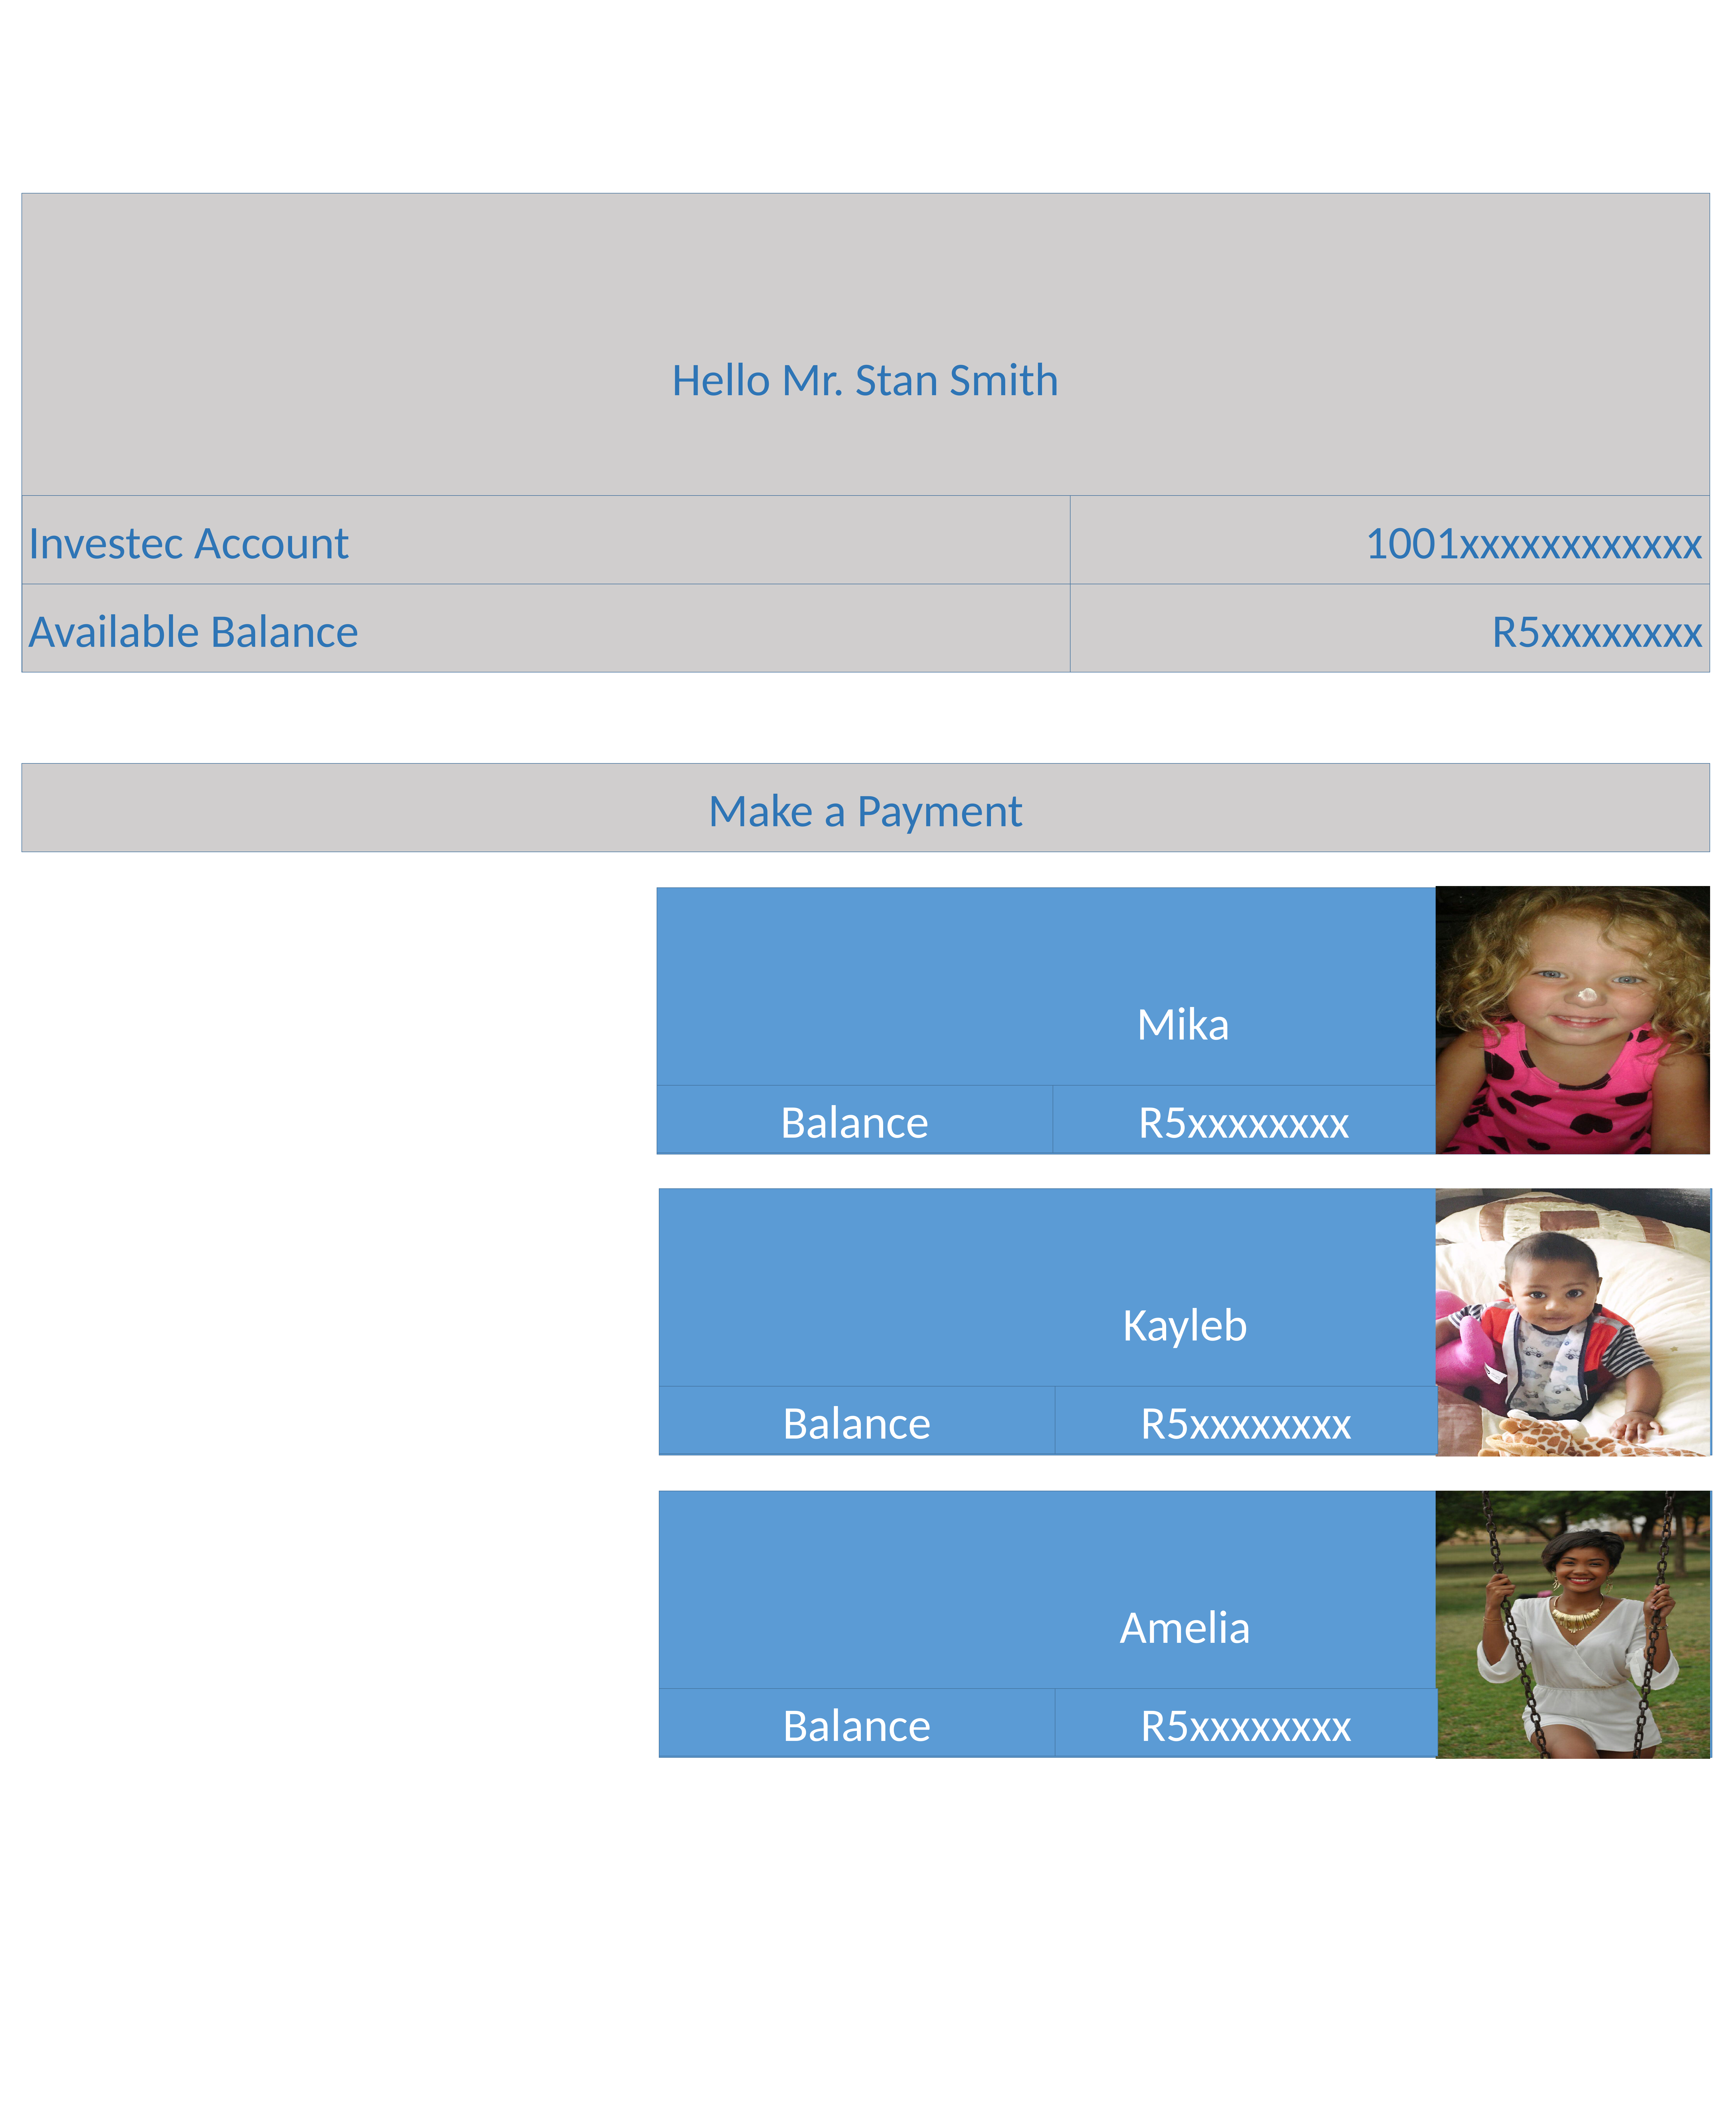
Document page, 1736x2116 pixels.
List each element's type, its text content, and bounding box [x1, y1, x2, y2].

text_box Mika [657, 1153, 1436, 1154]
text_box Mika [657, 887, 1436, 1085]
text_box Hello Mr. Stan Smith [21, 193, 1710, 495]
text_box R5xxxxxxxx [1055, 1688, 1436, 1756]
text_box Balance [657, 1085, 1053, 1153]
text_box R5xxxxxxxx [1055, 1386, 1436, 1454]
text_box Kayleb [659, 1454, 1436, 1455]
text_box Balance [659, 1386, 1055, 1454]
text_box R5xxxxxxxx [1070, 584, 1710, 672]
picture [1436, 1188, 1710, 1457]
text_box Investec Account [21, 495, 1070, 584]
text_box Amelia [1710, 1491, 1712, 1758]
text_box Amelia [659, 1756, 1436, 1758]
picture [1436, 886, 1710, 1154]
text_box R5xxxxxxxx [1053, 1085, 1436, 1153]
text_box Kayleb [659, 1188, 1436, 1386]
text_box Balance [659, 1688, 1055, 1756]
text_box Amelia [659, 1491, 1436, 1688]
text_box 1001xxxxxxxxxxxx [1070, 495, 1710, 584]
text_box Available Balance [21, 584, 1070, 672]
text_box Make a Payment [21, 763, 1710, 852]
picture [1436, 1491, 1710, 1759]
text_box Kayleb [1710, 1188, 1712, 1455]
